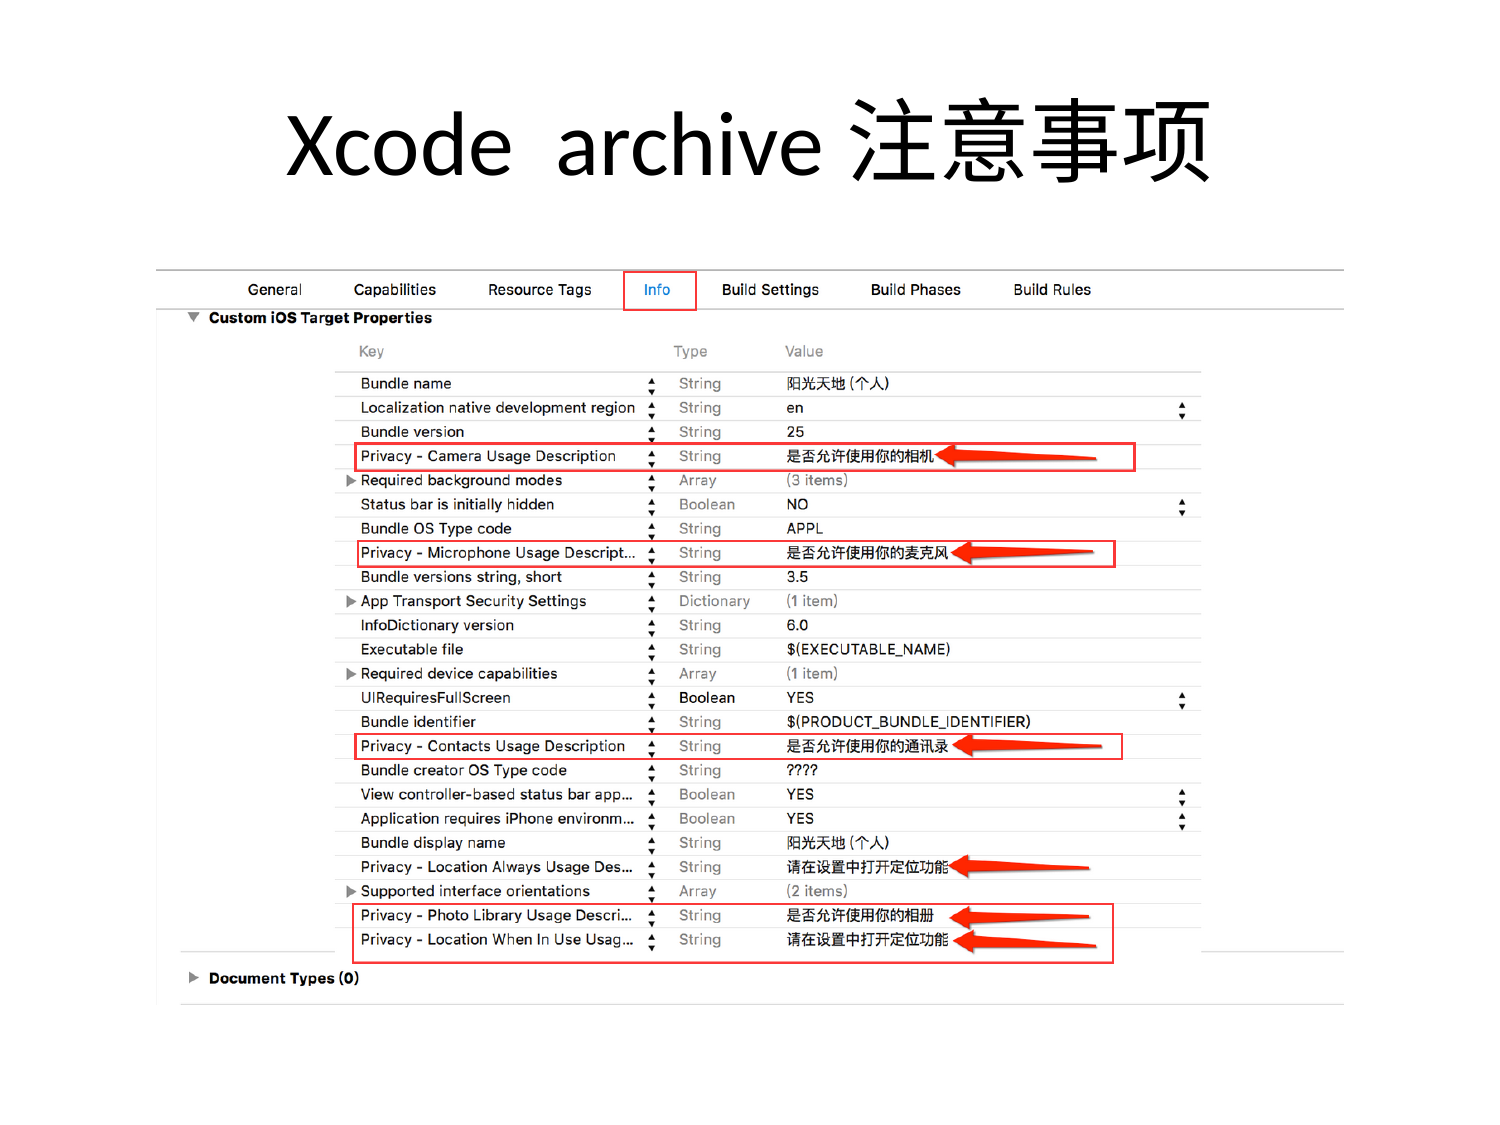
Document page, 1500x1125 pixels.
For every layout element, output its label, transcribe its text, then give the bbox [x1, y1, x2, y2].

title Xcode archive注意事项 [75, 45, 1425, 233]
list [156, 262, 1344, 1006]
